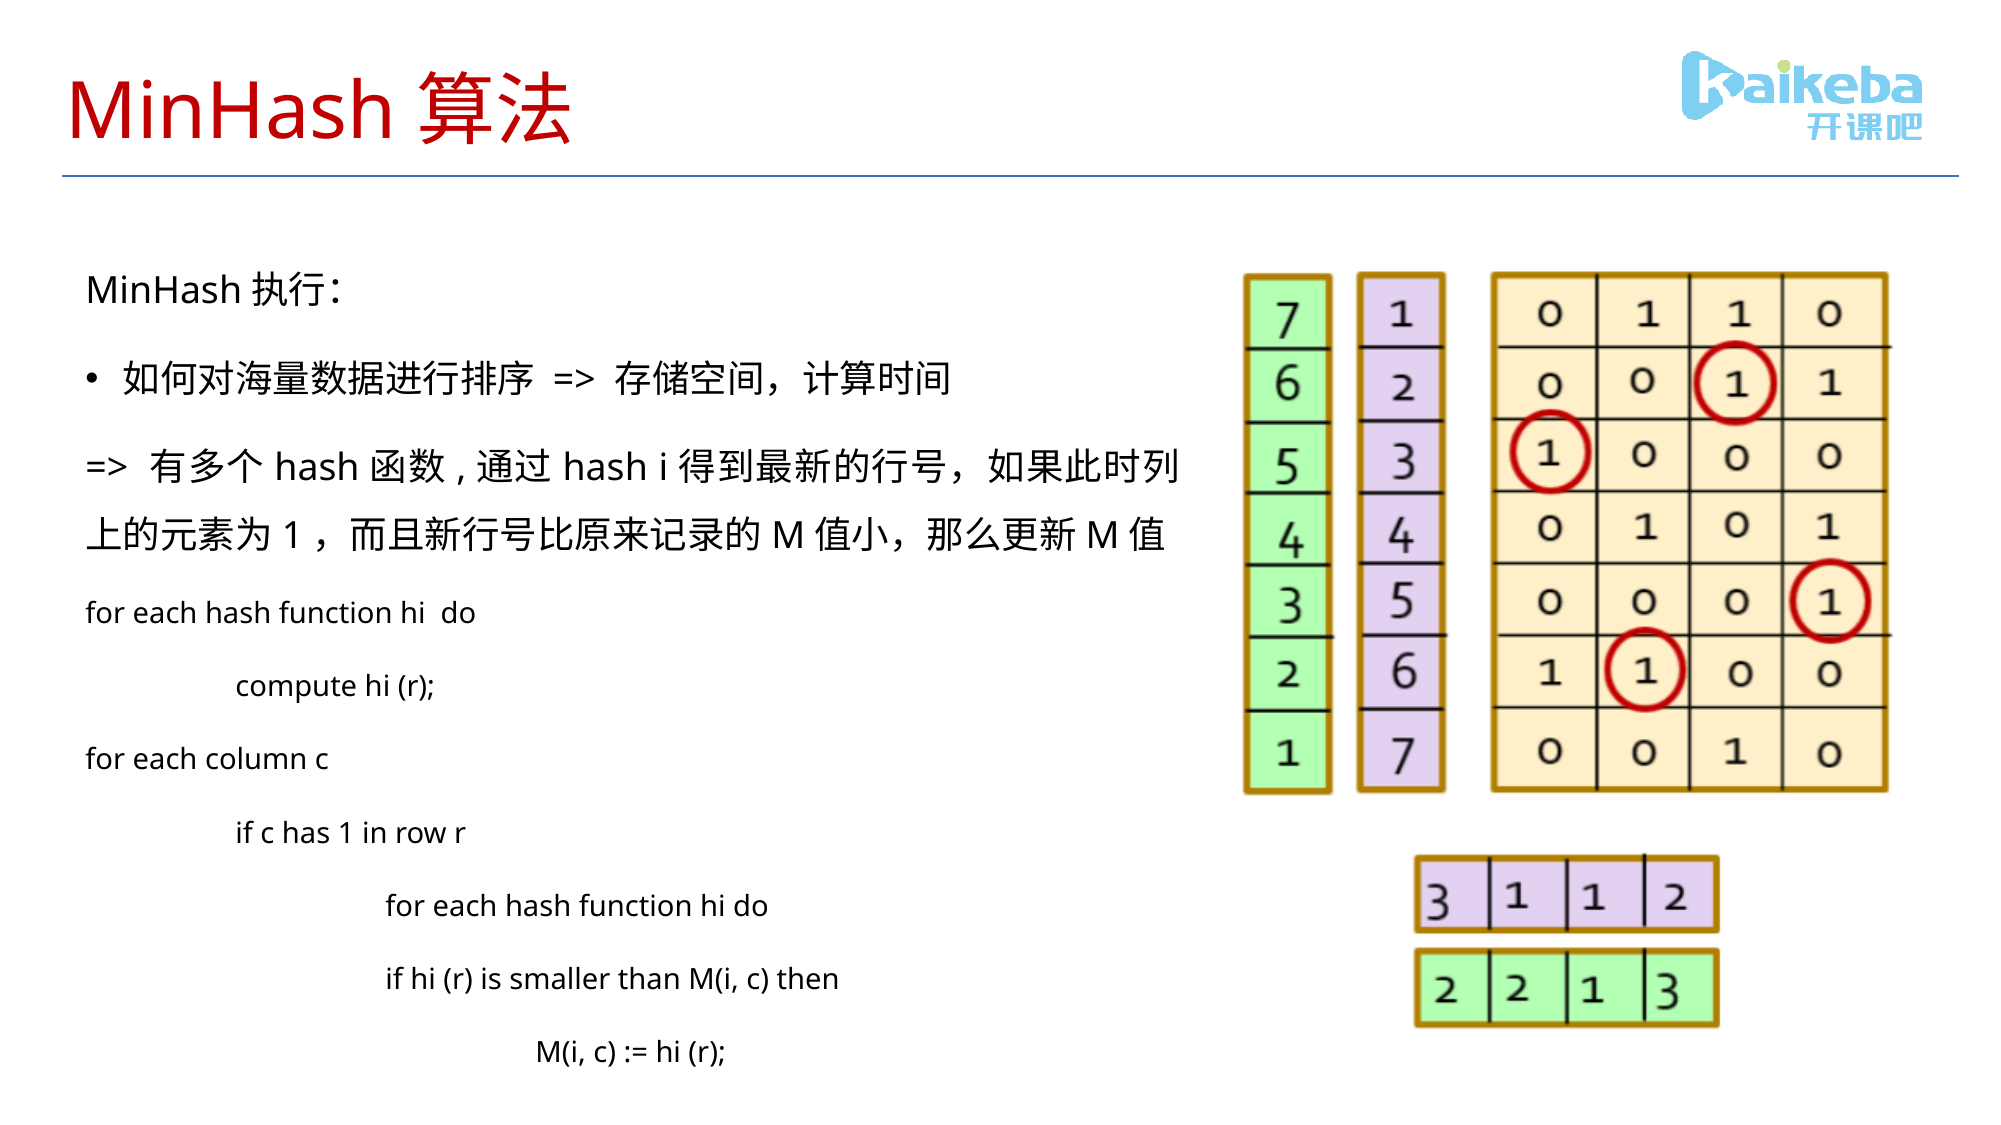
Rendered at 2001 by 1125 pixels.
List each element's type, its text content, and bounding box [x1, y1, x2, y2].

picture [1228, 253, 1897, 811]
picture [1401, 849, 1728, 1038]
text_box [1653, 21, 1950, 167]
text_box MinHash执行： 如何对海量数据进行排序 => 存储空间，计算时间 => 有多个hash函数,通过hash i得到最新的行号，如果此时列上的元素为1，而且新行号比原来记录的M值小，那么更新M值 for each hash function hi do compute hi (r); for each column c if c has 1 in row r for each hash function hi do if hi (r) is smaller than M(i, c) then M(i, c) := hi (r); [77, 236, 1188, 1048]
title MinHash算法 [57, 59, 1728, 167]
